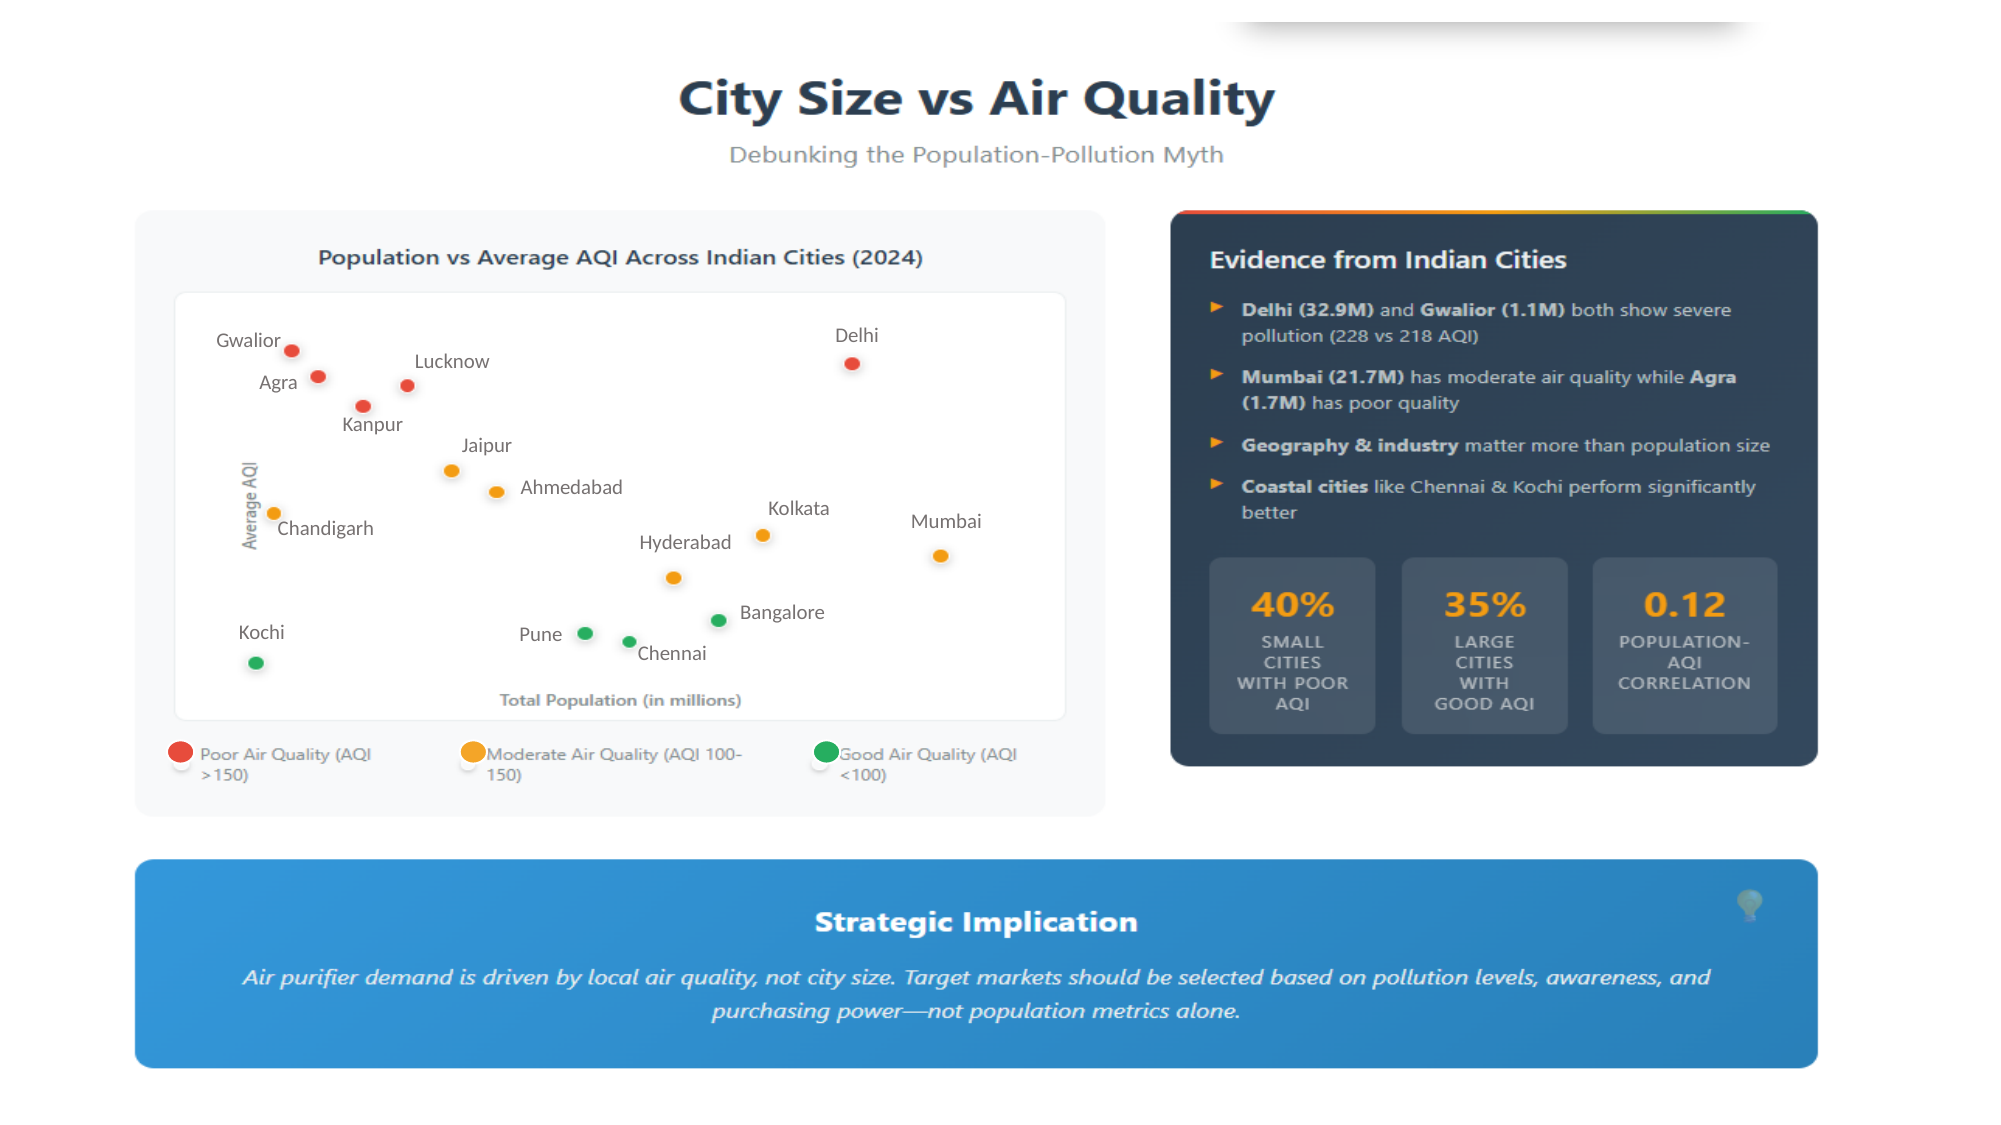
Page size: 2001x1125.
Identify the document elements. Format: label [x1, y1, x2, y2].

picture [98, 22, 1857, 1102]
